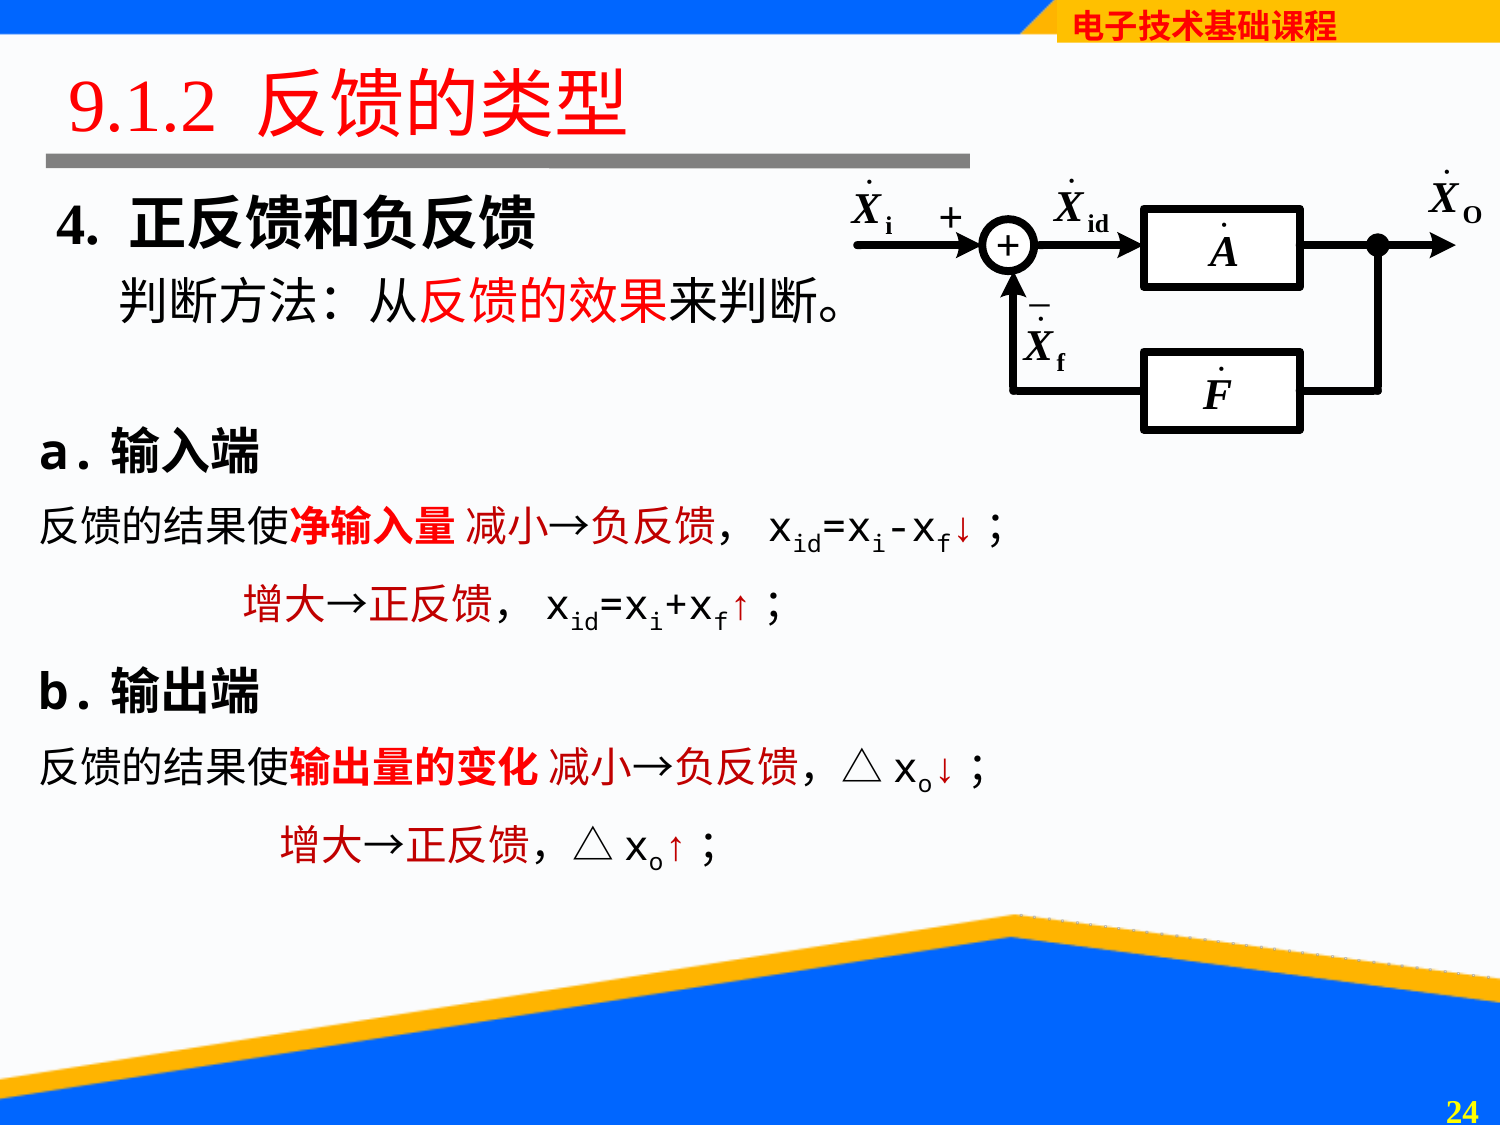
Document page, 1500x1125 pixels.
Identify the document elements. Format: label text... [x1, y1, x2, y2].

text_box 判断方法：从反馈的效果来判断。 [44, 262, 832, 337]
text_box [837, 160, 1497, 439]
text_box a.输入端 反馈的结果使净输入量 减小→负反馈，xid=xi-xf↓； 增大→正反馈，xid=xi+xf↑； b.输出端 反馈的结果使输出量的变化 减小→负反馈，△xo↓； 增大→正反馈，△xo↑； [0, 411, 1332, 883]
title 9.1.2 反馈的类型 [53, 42, 1069, 161]
picture [0, 43, 1500, 1125]
text_box 4. 正反馈和负反馈 [41, 178, 552, 264]
slide_number 23 [1399, 1082, 1495, 1125]
picture [0, 0, 1057, 411]
